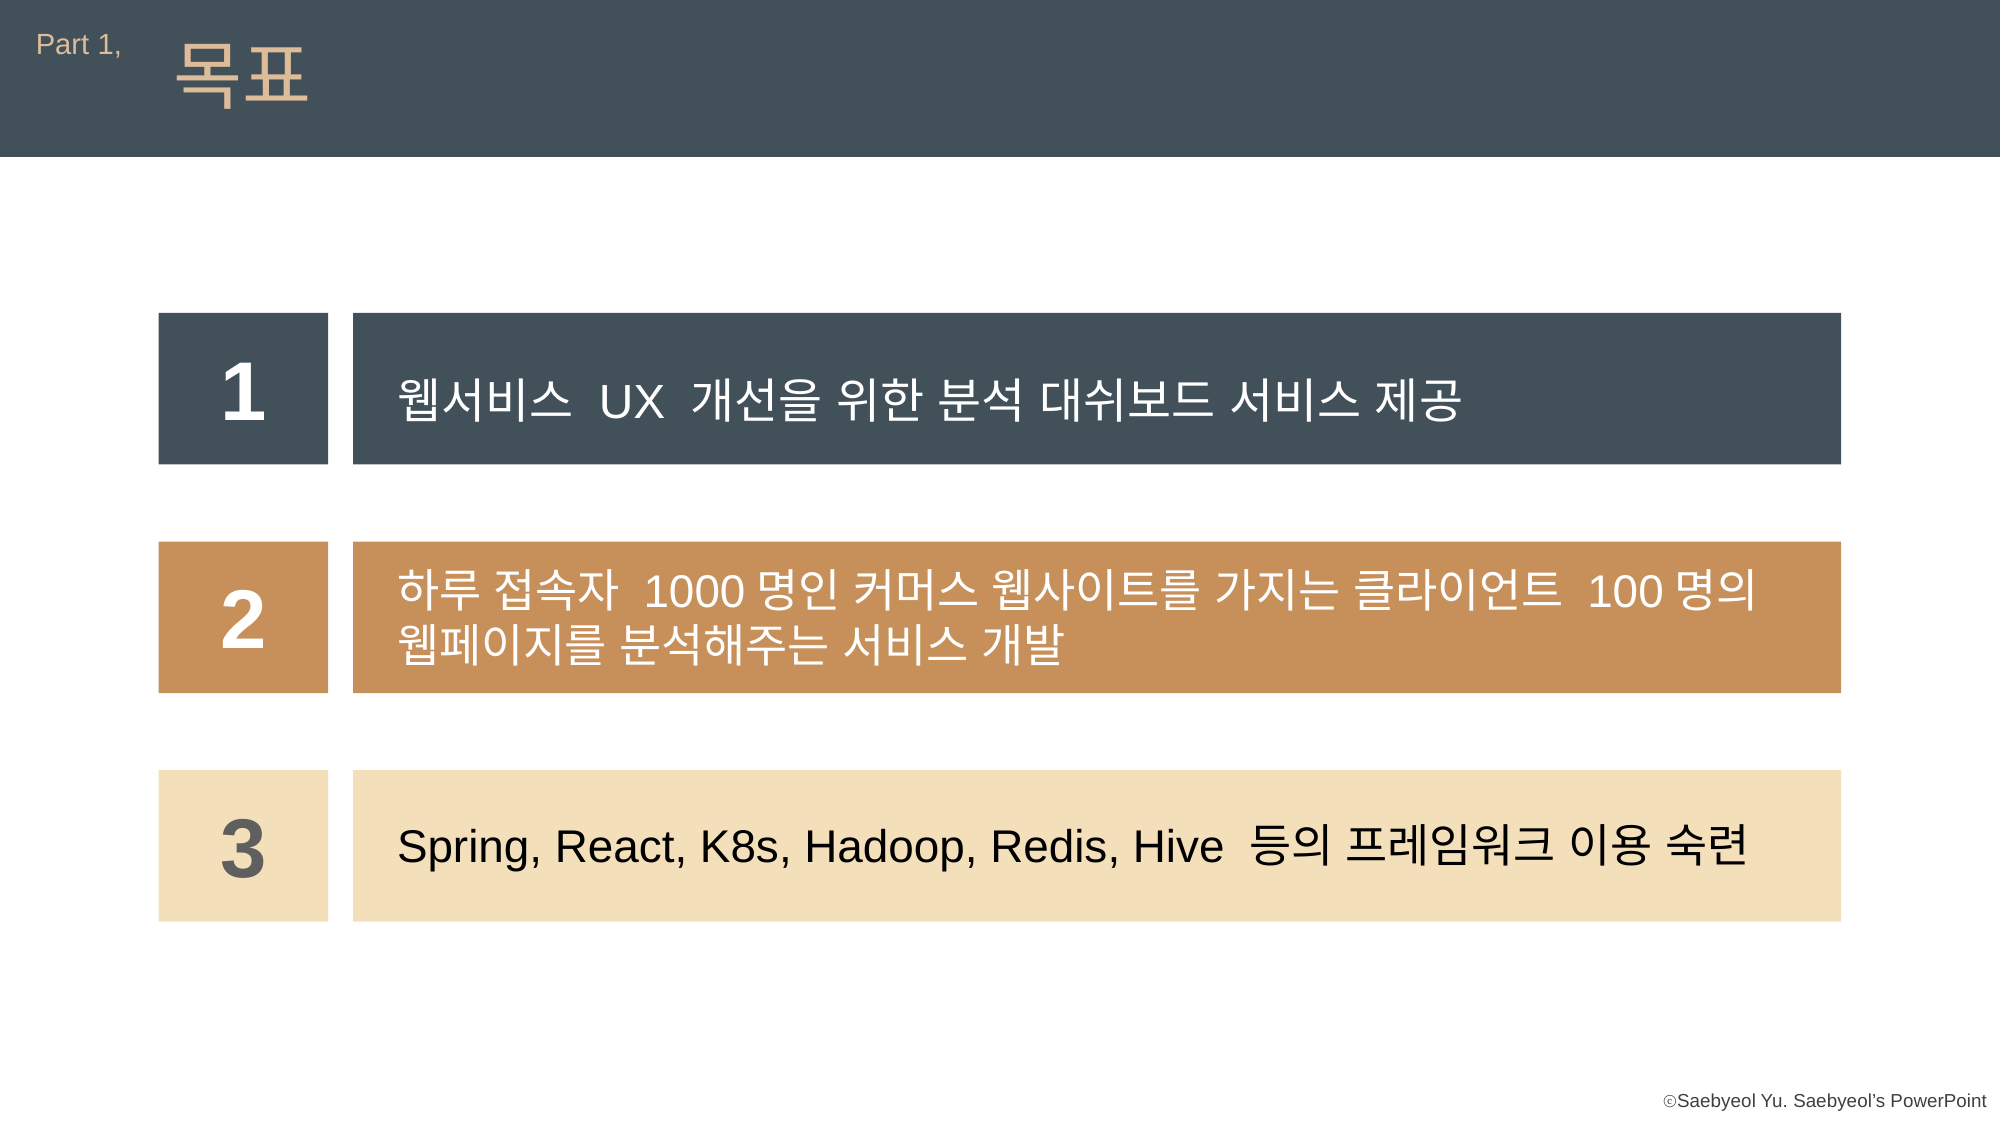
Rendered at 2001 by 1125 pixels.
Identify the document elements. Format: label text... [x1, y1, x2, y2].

text_box [353, 541, 1842, 694]
text_box [353, 770, 1842, 922]
text_box [158, 770, 329, 922]
text_box [158, 541, 329, 694]
text_box 웹서비스 UX 개선을 위한 분석 대쉬보드 서비스 제공 [382, 352, 1752, 437]
text_box [353, 312, 1842, 465]
text_box [158, 312, 329, 465]
text_box 하루 접속자 1000명인 커머스 웹사이트를 가지는 클라이언트 100명의 웹페이지를 분석해주는 서비스 개발 [382, 554, 1826, 680]
text_box [0, 0, 2000, 157]
text_box 3 [204, 786, 283, 902]
text_box 2 [204, 557, 283, 673]
text_box Spring, React, K8s, Hadoop, Redis, Hive 등의 프레임워크 이용 숙련 [382, 809, 1883, 880]
text_box Part 1, [20, 18, 138, 69]
text_box 1 [204, 329, 283, 445]
text_box 목표 [158, 20, 834, 126]
